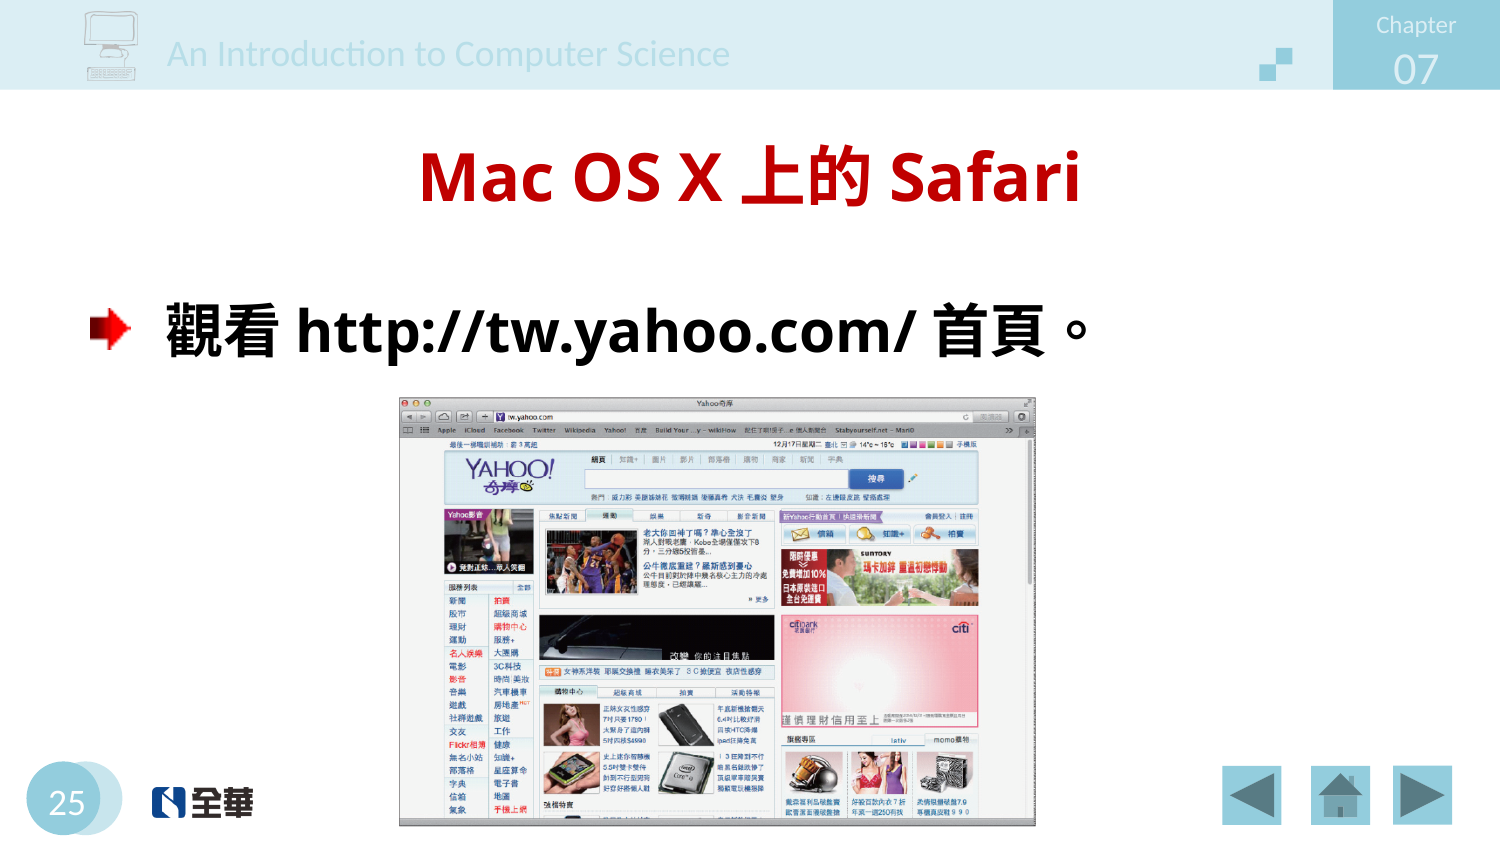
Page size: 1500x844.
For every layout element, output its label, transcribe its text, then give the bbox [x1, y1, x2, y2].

picture [90, 308, 131, 350]
picture [152, 787, 253, 818]
picture [84, 11, 138, 81]
picture [395, 394, 1039, 830]
list 觀看http://tw.yahoo.com/首頁。 [75, 272, 1425, 754]
title Mac OS X上的Safari [75, 104, 1425, 245]
